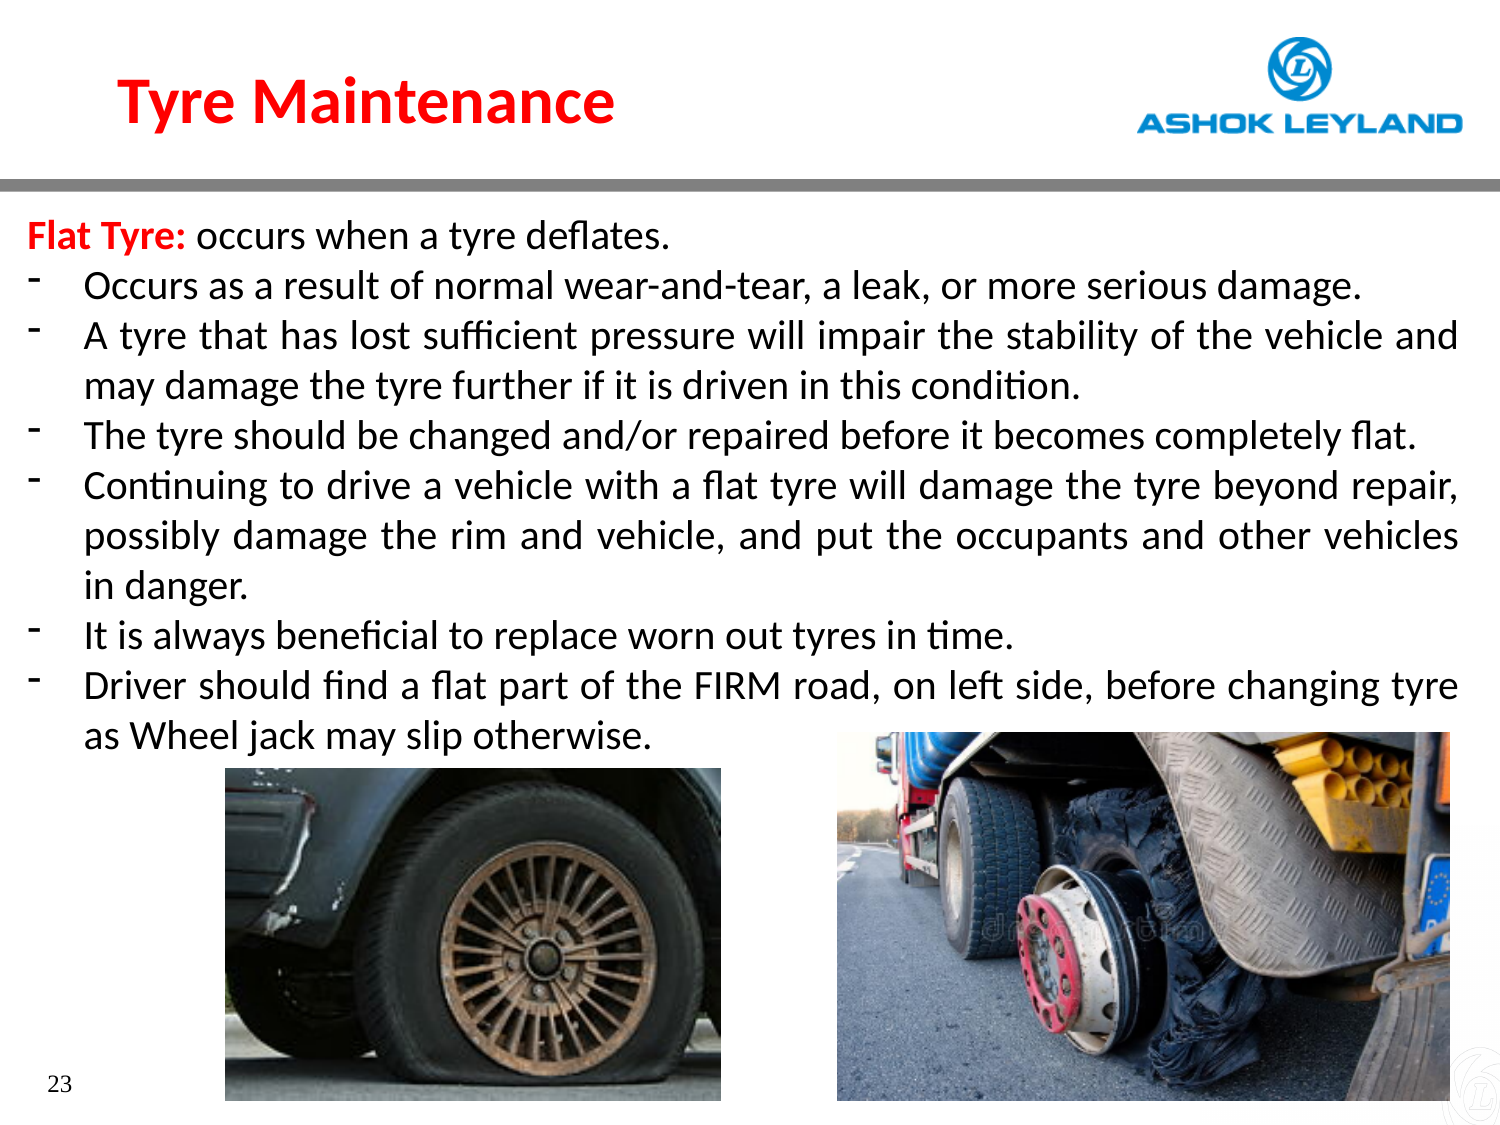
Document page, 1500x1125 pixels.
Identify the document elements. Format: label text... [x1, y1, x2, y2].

picture [1137, 37, 1463, 134]
picture [224, 768, 722, 1101]
picture [1303, 72, 1321, 96]
picture [1303, 48, 1326, 67]
text_box Tyre Maintenance [102, 49, 631, 145]
picture [1279, 42, 1298, 66]
picture [837, 731, 1500, 1125]
text_box Flat Tyre: occurs when a tyre deflates. Occurs as a result of normal wear-and-tear, a leak, or more serious damage. A tyre that has lost sufficient pressure will impair the stability of the vehicle and may damage the tyre further if it is driven in this condition. The tyre should be changed and/or repaired before it becomes completely flat. Continuing to drive a vehicle with a flat tyre will damage the tyre beyond repair, possibly damage the rim and vehicle, and put the occupants and other vehicles in danger. It is always beneficial to replace worn out tyres in time. Driver should find a flat part of the FIRM road, on left side, before changing tyre as Wheel jack may slip otherwise. [12, 200, 1475, 765]
picture [1287, 56, 1313, 82]
picture [1273, 71, 1297, 90]
slide_number 23 [24, 1052, 88, 1113]
